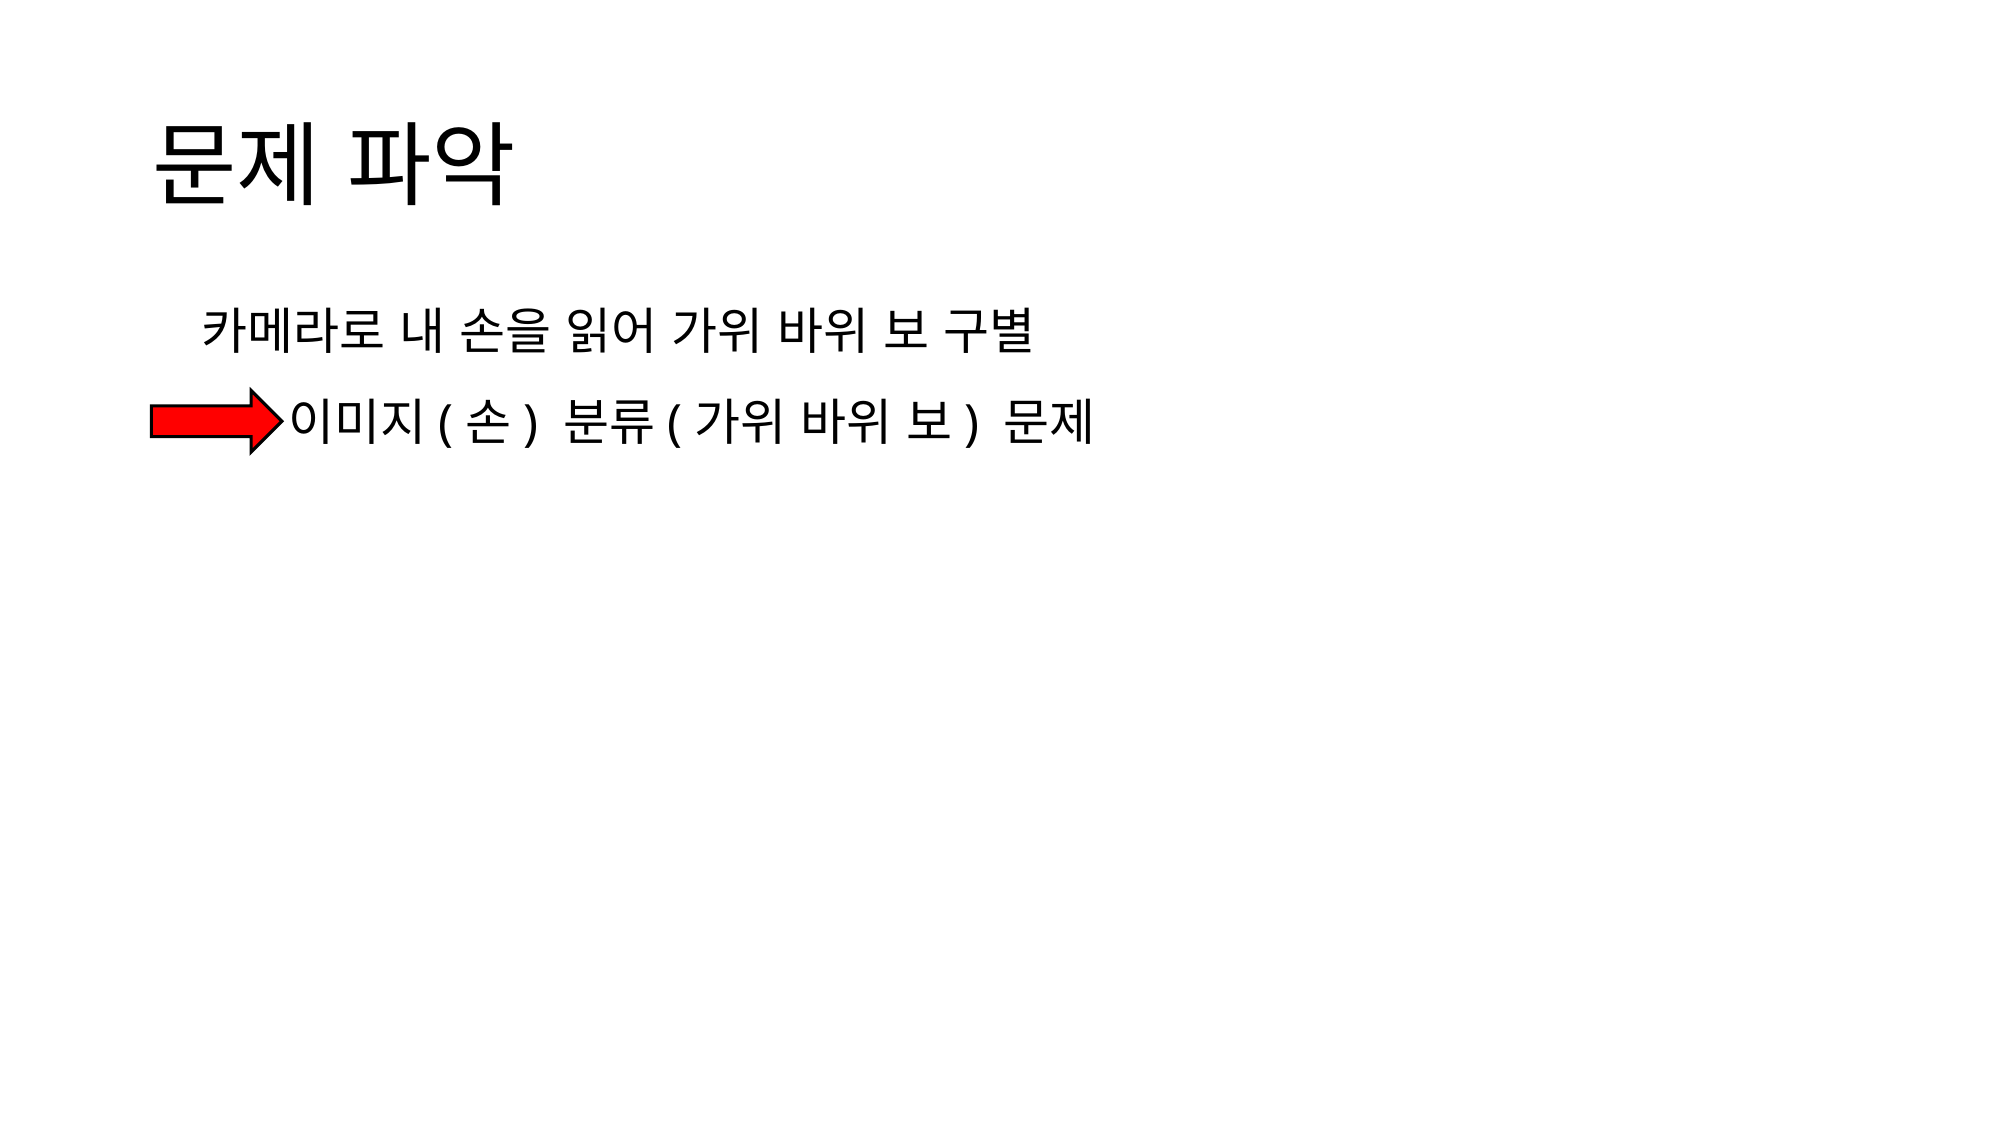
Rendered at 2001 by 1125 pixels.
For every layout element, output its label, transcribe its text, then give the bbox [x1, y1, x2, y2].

text_box 카메라로 내 손을 읽어 가위 바위 보 구별 [187, 292, 1051, 368]
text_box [150, 382, 1103, 460]
title 문제 파악 [137, 59, 1863, 278]
